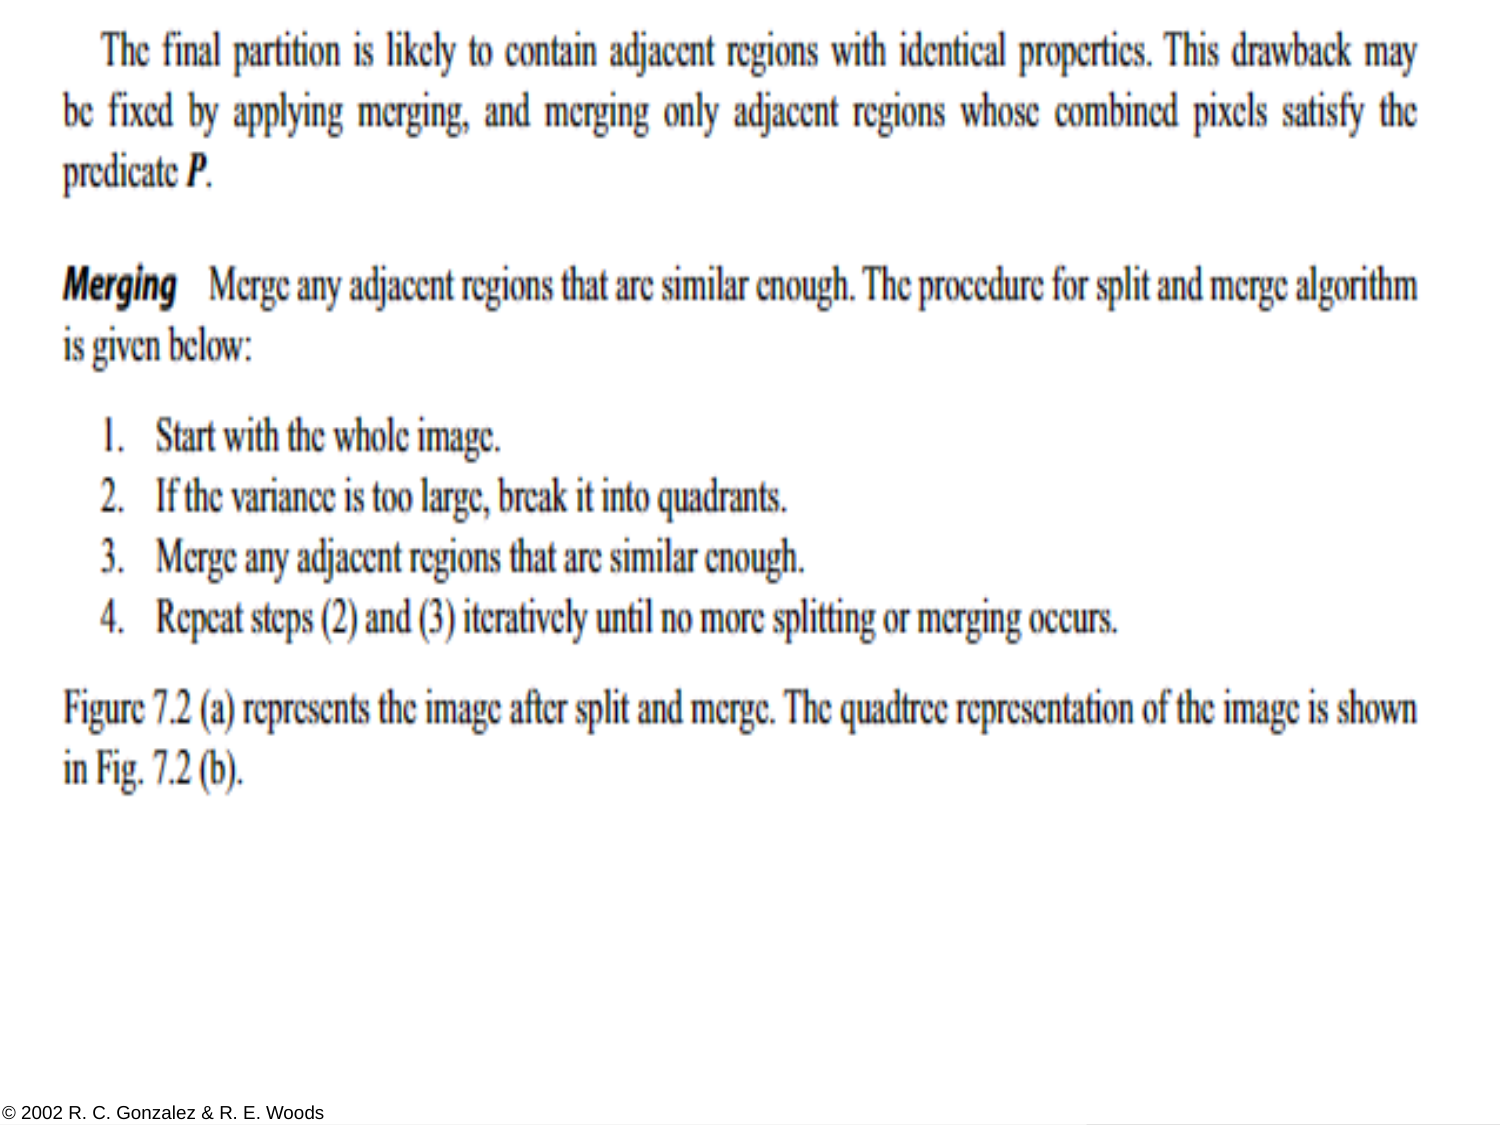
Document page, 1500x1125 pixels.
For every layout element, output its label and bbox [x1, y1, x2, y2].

picture [0, 0, 1500, 853]
